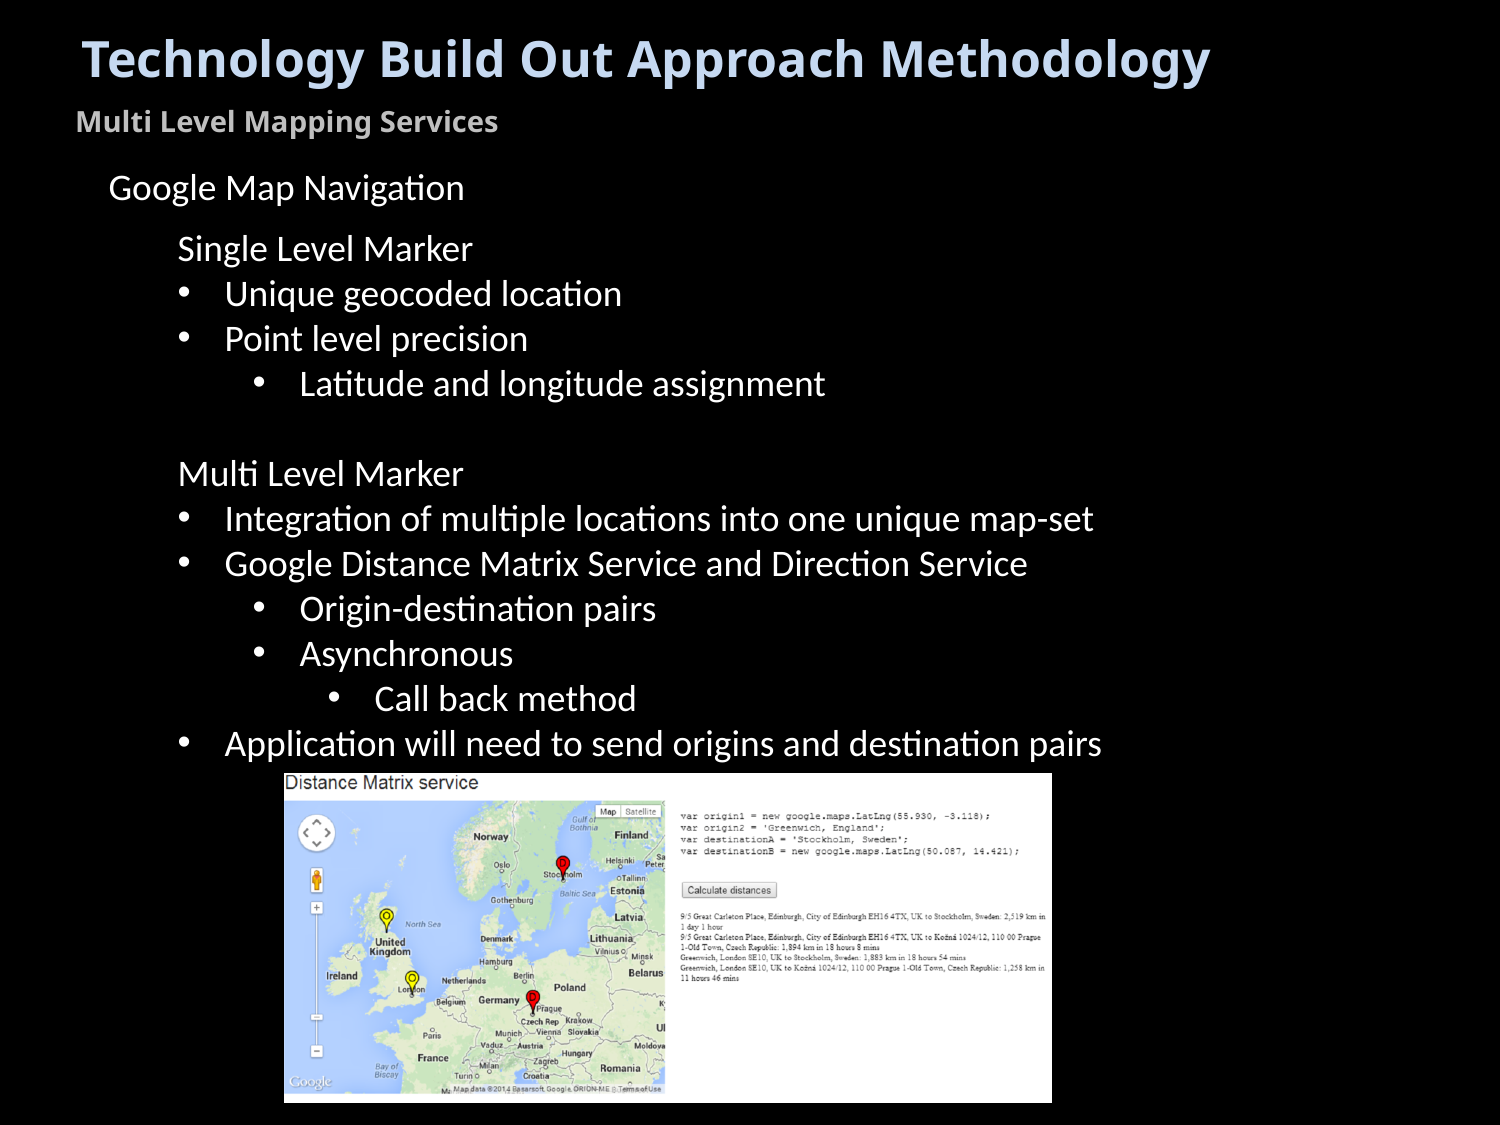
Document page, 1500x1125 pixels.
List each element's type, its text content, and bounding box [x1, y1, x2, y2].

text_box Technology Build Out Approach Methodology [67, 20, 1227, 95]
picture [284, 773, 1053, 1103]
text_box Single Level Marker Unique geocoded location Point level precision Latitude and longitude assignment Multi Level Marker Integration of multiple locations into one unique map-set Google Distance Matrix Service and Direction Service Origin-destination pairs Asynchronous Call back method Application will need to send origins and destination pairs [162, 216, 1313, 816]
text_box Google Map Navigation [93, 155, 481, 216]
text_box Multi Level Mapping Services [60, 95, 515, 146]
